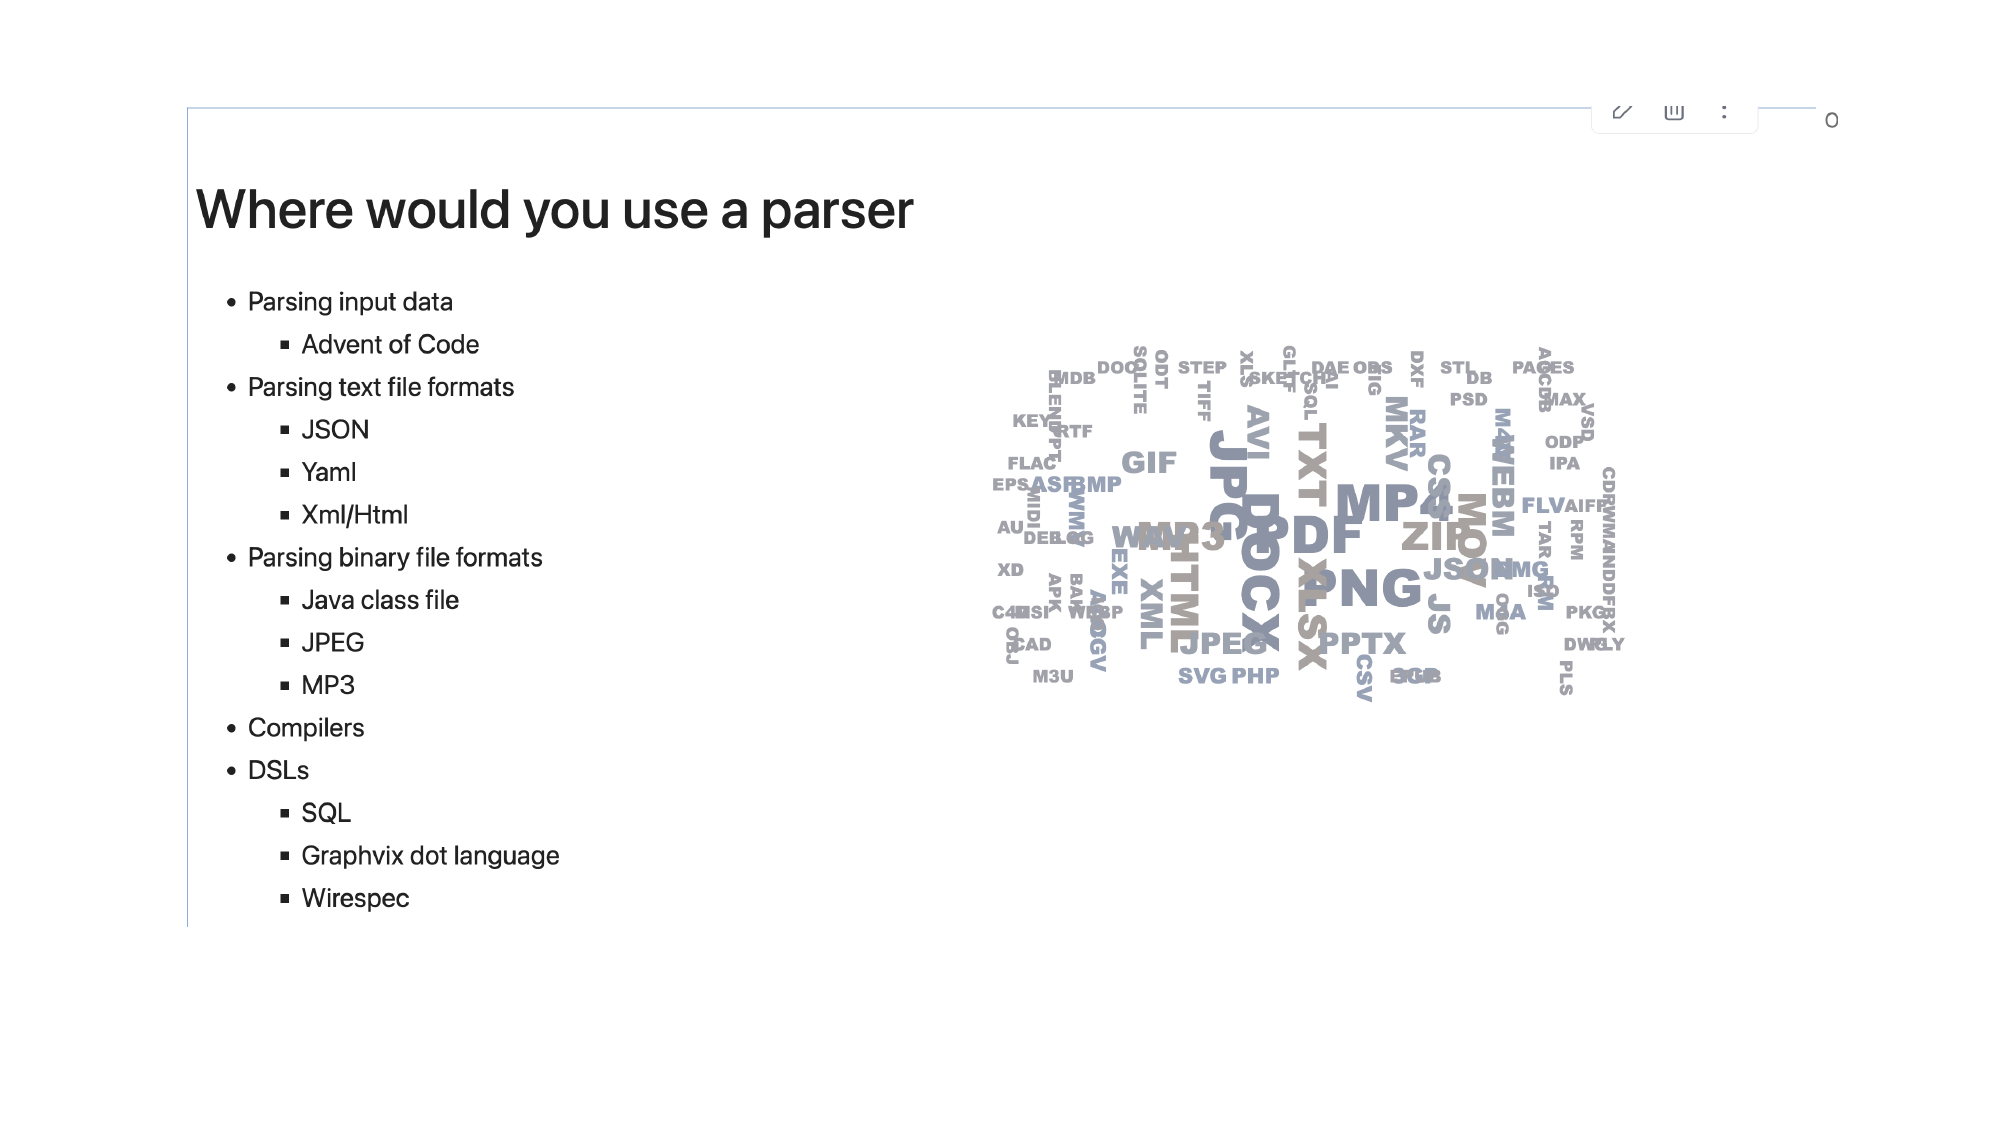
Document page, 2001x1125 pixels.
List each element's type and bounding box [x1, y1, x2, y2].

picture [186, 105, 1838, 928]
